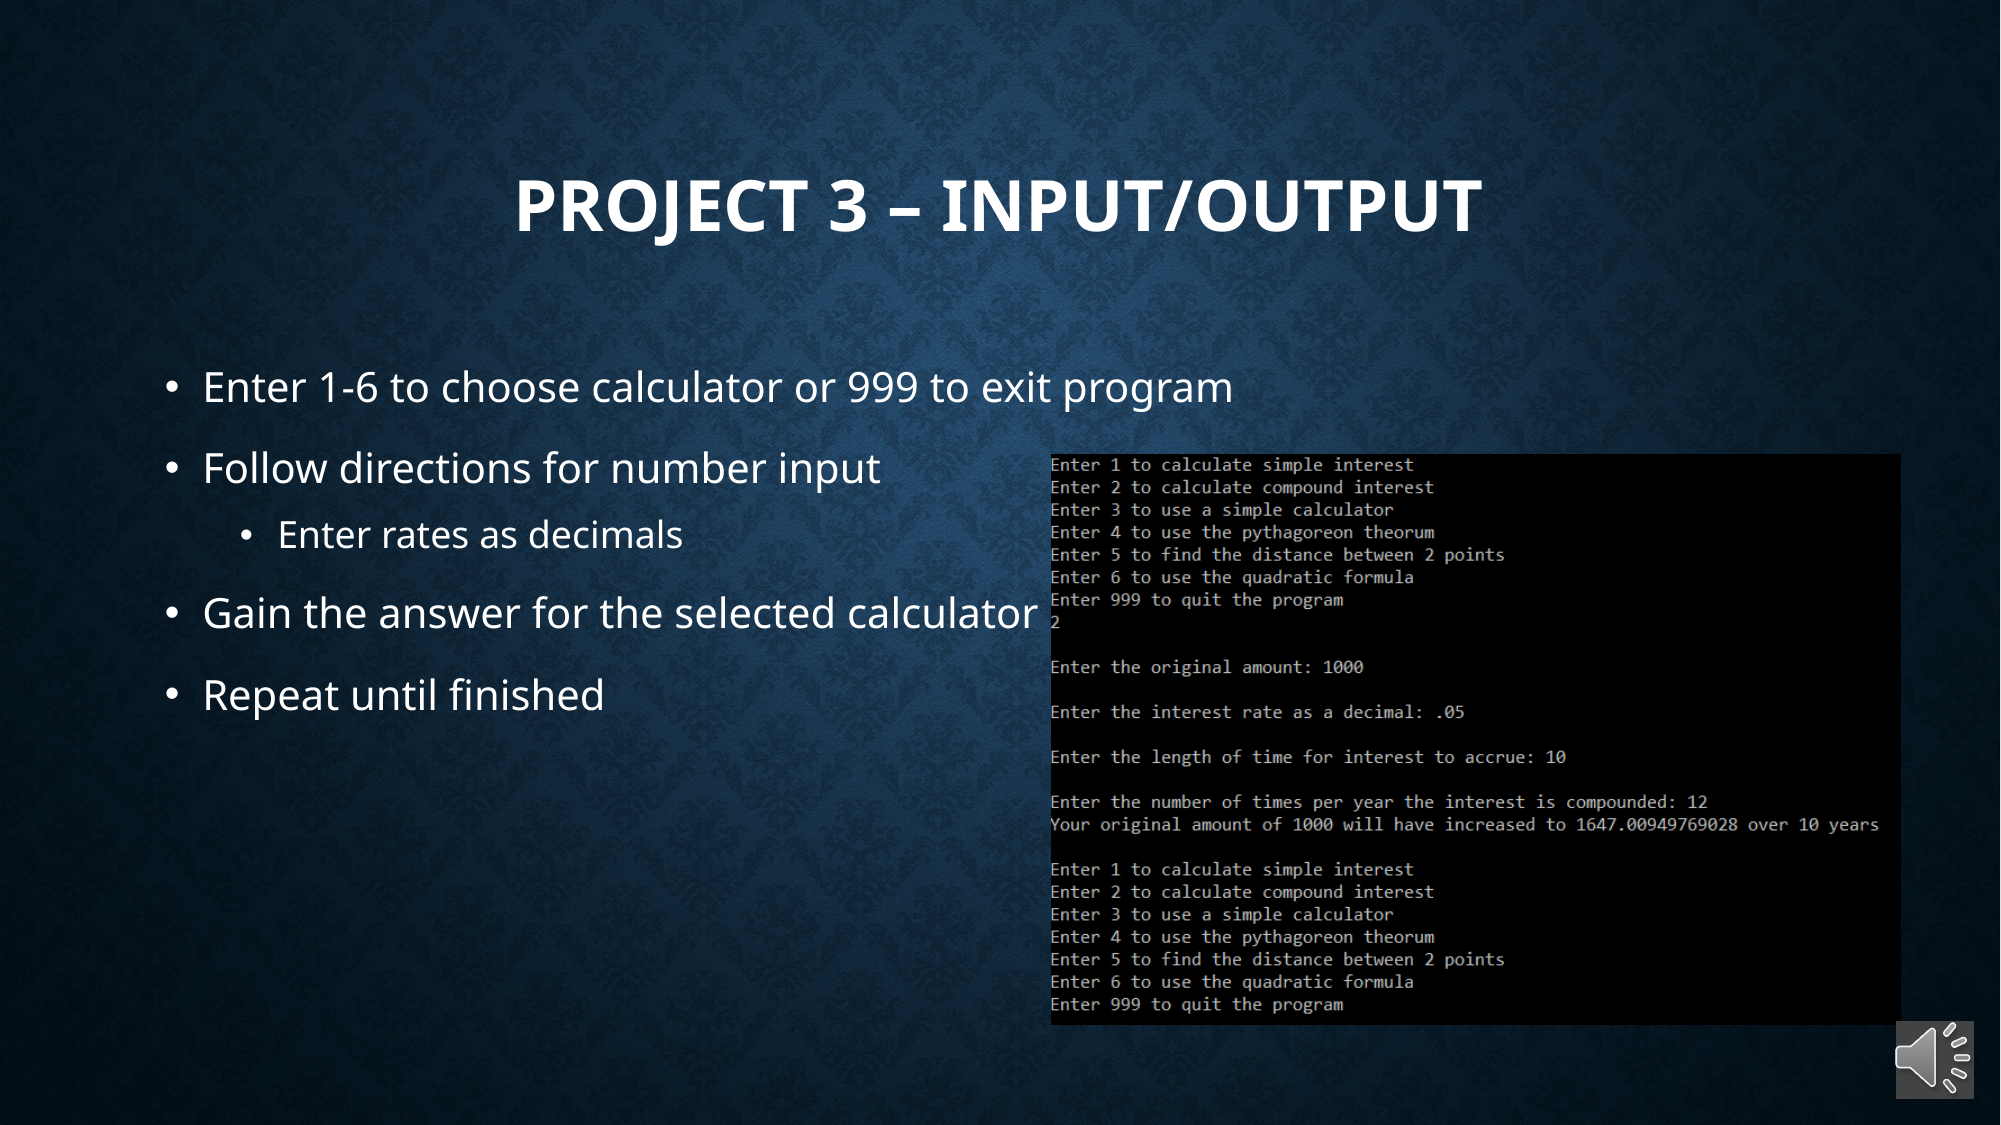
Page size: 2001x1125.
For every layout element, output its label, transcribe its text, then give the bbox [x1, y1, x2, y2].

picture [1050, 453, 1976, 1101]
title Project 3 – Input/output [149, 99, 1849, 318]
list Enter 1-6 to choose calculator or 999 to exit program Follow directions for number input Enter rates as decimals Gain the answer for the selected calculator Repeat until finished [149, 343, 1849, 950]
